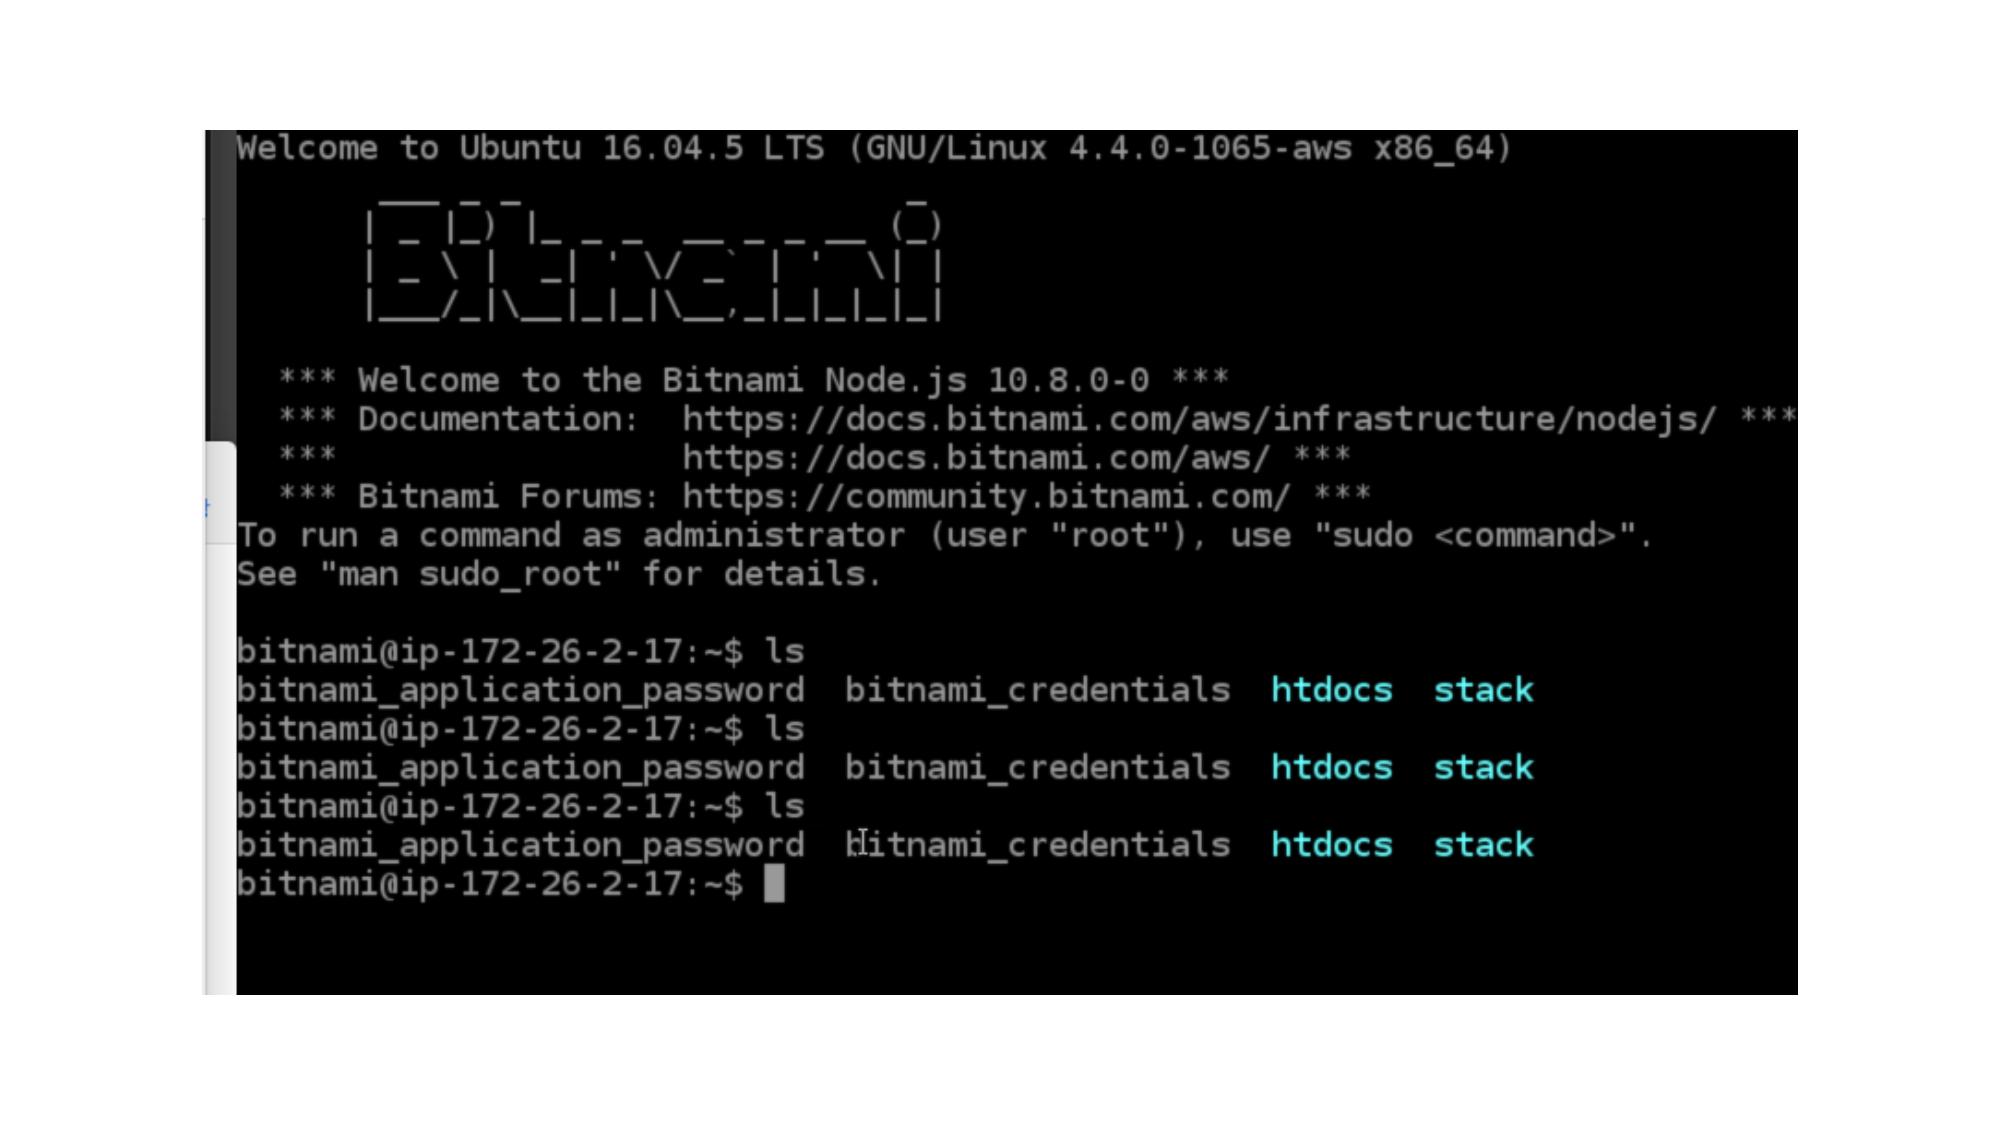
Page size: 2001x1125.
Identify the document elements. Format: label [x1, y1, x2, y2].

picture [202, 130, 1798, 995]
